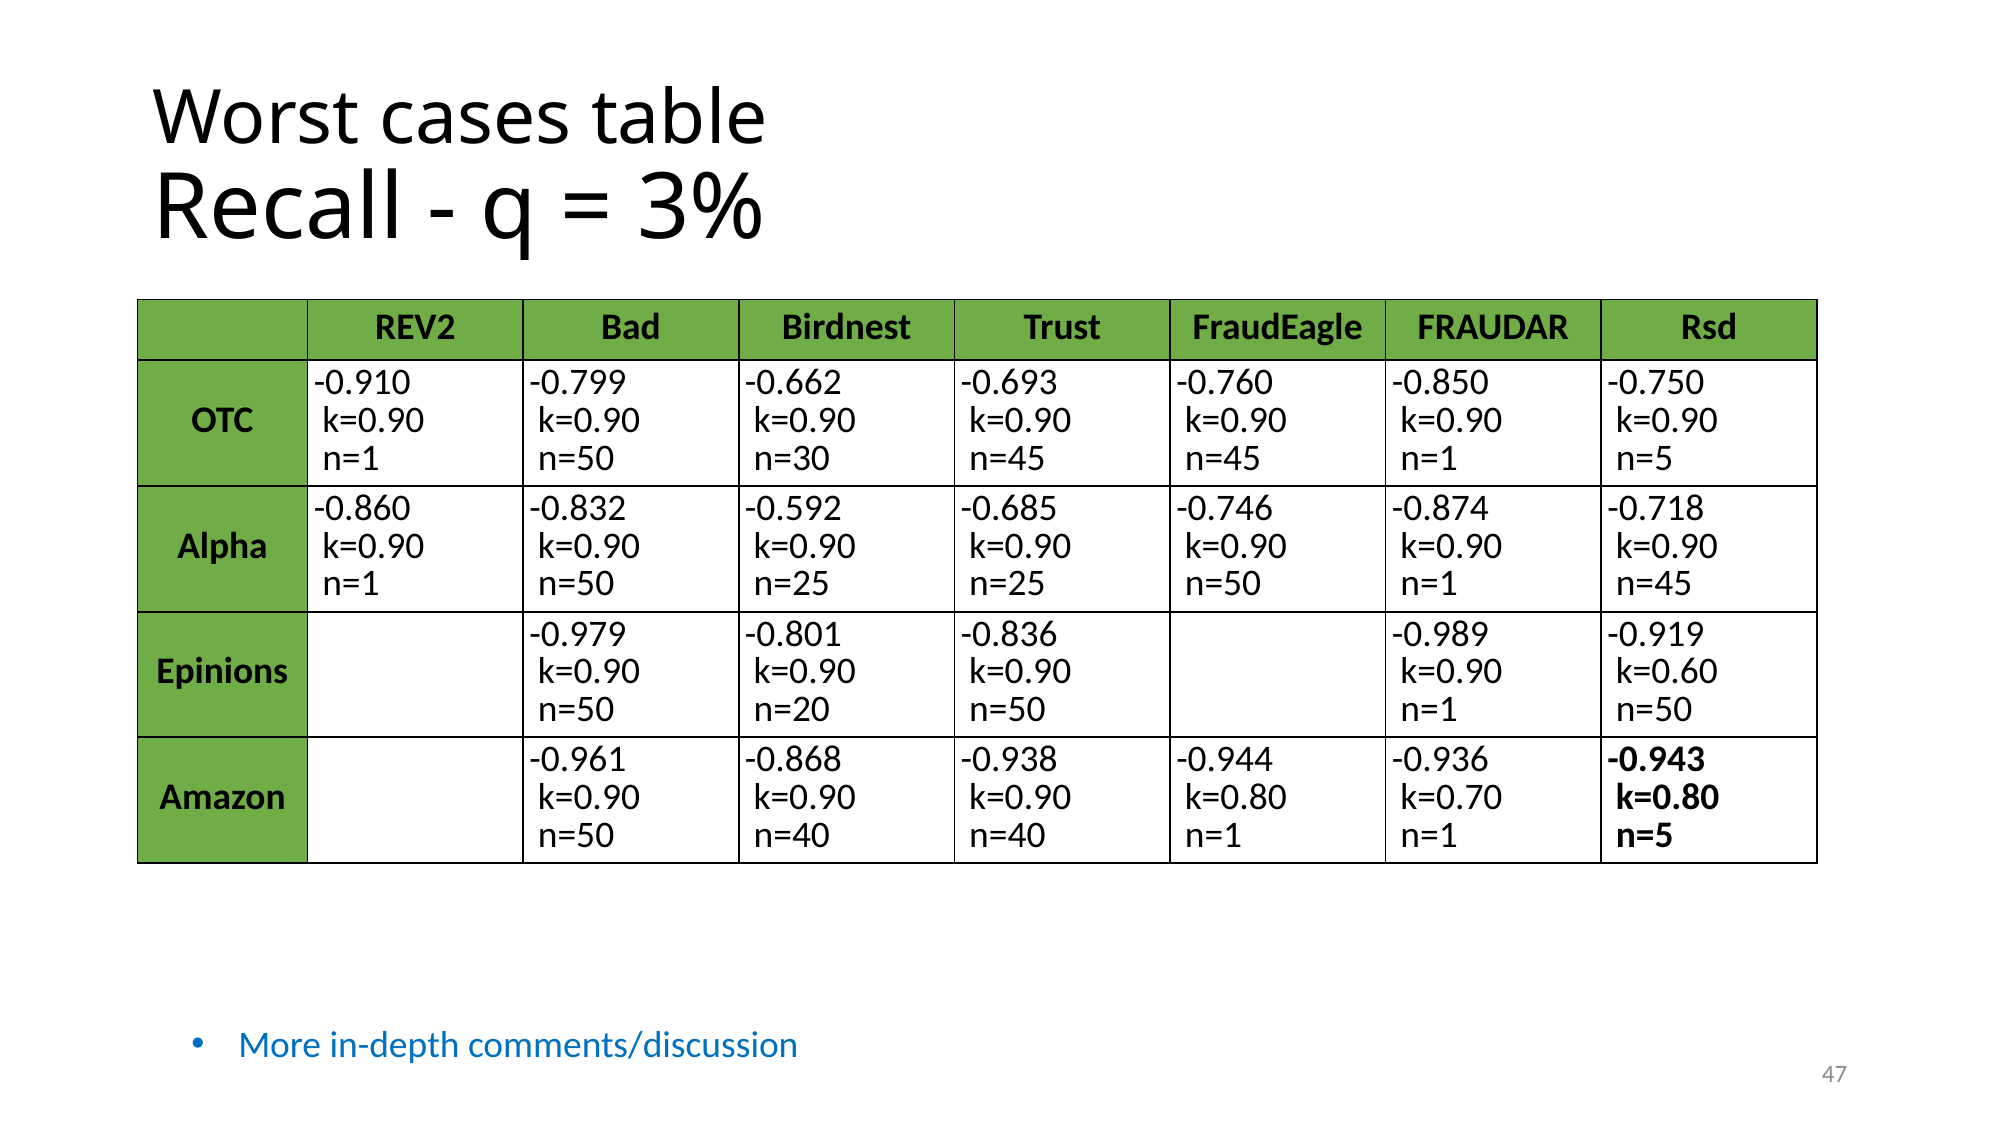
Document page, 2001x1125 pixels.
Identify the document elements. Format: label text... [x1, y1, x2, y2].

table_header Rsd [1602, 300, 1816, 359]
table_cell Alpha [138, 487, 307, 611]
title Worst cases table Recall - q = 3% [137, 59, 1863, 278]
table_cell -0.662 k=0.90 n=30 [740, 361, 954, 485]
table_cell -0.693 k=0.90 n=45 [955, 361, 1169, 485]
table_cell -0.943 k=0.80 n=5 [1602, 738, 1816, 862]
table_header [138, 300, 307, 359]
table_cell -0.836 k=0.90 n=50 [955, 613, 1169, 736]
table_cell -0.919 k=0.60 n=50 [1602, 613, 1816, 736]
table_cell -0.850 k=0.90 n=1 [1386, 361, 1600, 485]
table_cell -0.868 k=0.90 n=40 [740, 738, 954, 862]
table_cell -0.760 k=0.90 n=45 [1171, 361, 1385, 485]
table_header FRAUDAR [1386, 300, 1600, 359]
table_cell -0.860 k=0.90 n=1 [308, 487, 522, 611]
table_cell OTC [138, 361, 307, 485]
table_cell -0.801 k=0.90 n=20 [740, 613, 954, 736]
table_cell -0.938 k=0.90 n=40 [955, 738, 1169, 862]
table_cell Epinions [138, 613, 307, 736]
table_cell -0.944 k=0.80 n=1 [1171, 738, 1385, 862]
table_cell -0.874 k=0.90 n=1 [1386, 487, 1600, 611]
table_cell -0.832 k=0.90 n=50 [524, 487, 738, 611]
table_header FraudEagle [1171, 300, 1385, 359]
table_cell [1171, 613, 1385, 736]
table_cell [308, 738, 522, 862]
table_cell [308, 613, 522, 736]
table_cell -0.592 k=0.90 n=25 [740, 487, 954, 611]
table_header Bad [524, 300, 738, 359]
table_cell -0.910 k=0.90 n=1 [308, 361, 522, 485]
table_cell -0.718 k=0.90 n=45 [1602, 487, 1816, 611]
slide_number 47 [1412, 1042, 1863, 1103]
text_box More in-depth comments/discussion [176, 1012, 815, 1073]
table_cell Amazon [138, 738, 307, 862]
table_header Birdnest [740, 300, 954, 359]
table_cell -0.746 k=0.90 n=50 [1171, 487, 1385, 611]
table_cell -0.961 k=0.90 n=50 [524, 738, 738, 862]
table_cell -0.936 k=0.70 n=1 [1386, 738, 1600, 862]
table_cell -0.979 k=0.90 n=50 [524, 613, 738, 736]
table_cell -0.750 k=0.90 n=5 [1602, 361, 1816, 485]
table_header REV2 [308, 300, 522, 359]
table_cell -0.989 k=0.90 n=1 [1386, 613, 1600, 736]
table_header Trust [955, 300, 1169, 359]
table_cell -0.799 k=0.90 n=50 [524, 361, 738, 485]
table_cell -0.685 k=0.90 n=25 [955, 487, 1169, 611]
